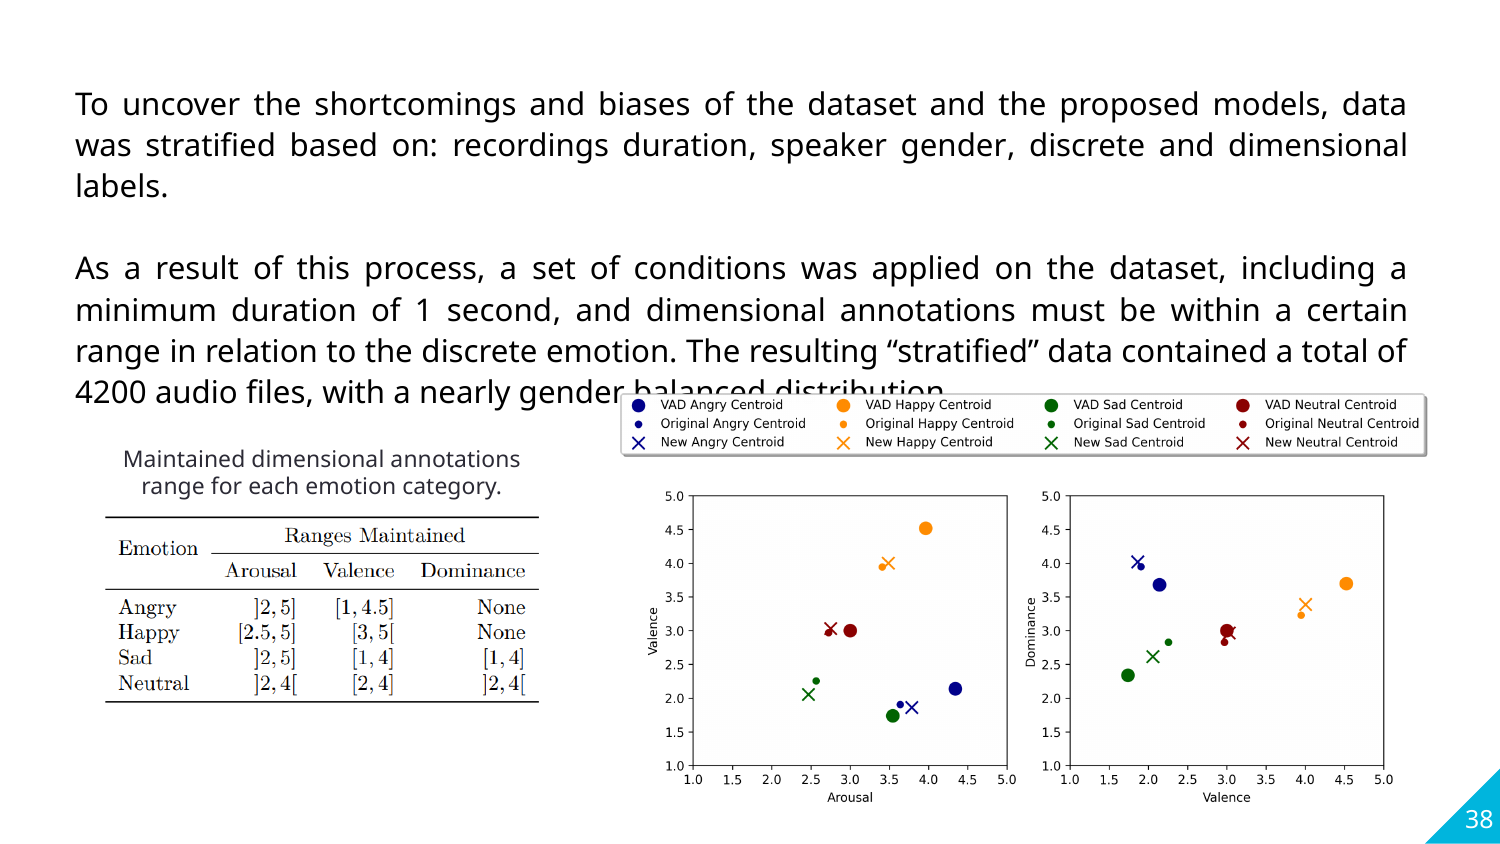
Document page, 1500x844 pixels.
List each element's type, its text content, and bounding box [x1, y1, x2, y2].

picture [611, 385, 1433, 813]
slide_number ‹#› [1418, 760, 1494, 838]
list To uncover the shortcomings and biases of the dataset and the proposed models, data was stratified based on: recordings duration, speaker gender, discrete and dimensional labels. As a result of this process, a set of conditions was applied on the dataset, including a minimum duration of 1 second, and dimensional annotations must be within a certain range in relation to the discrete emotion. The resulting “stratified” data contained a total of 4200 audio files, with a nearly gender balanced distribution. [75, 80, 1409, 386]
text_box Maintained dimensional annotations range for each emotion category. [84, 421, 560, 515]
picture [95, 509, 549, 708]
